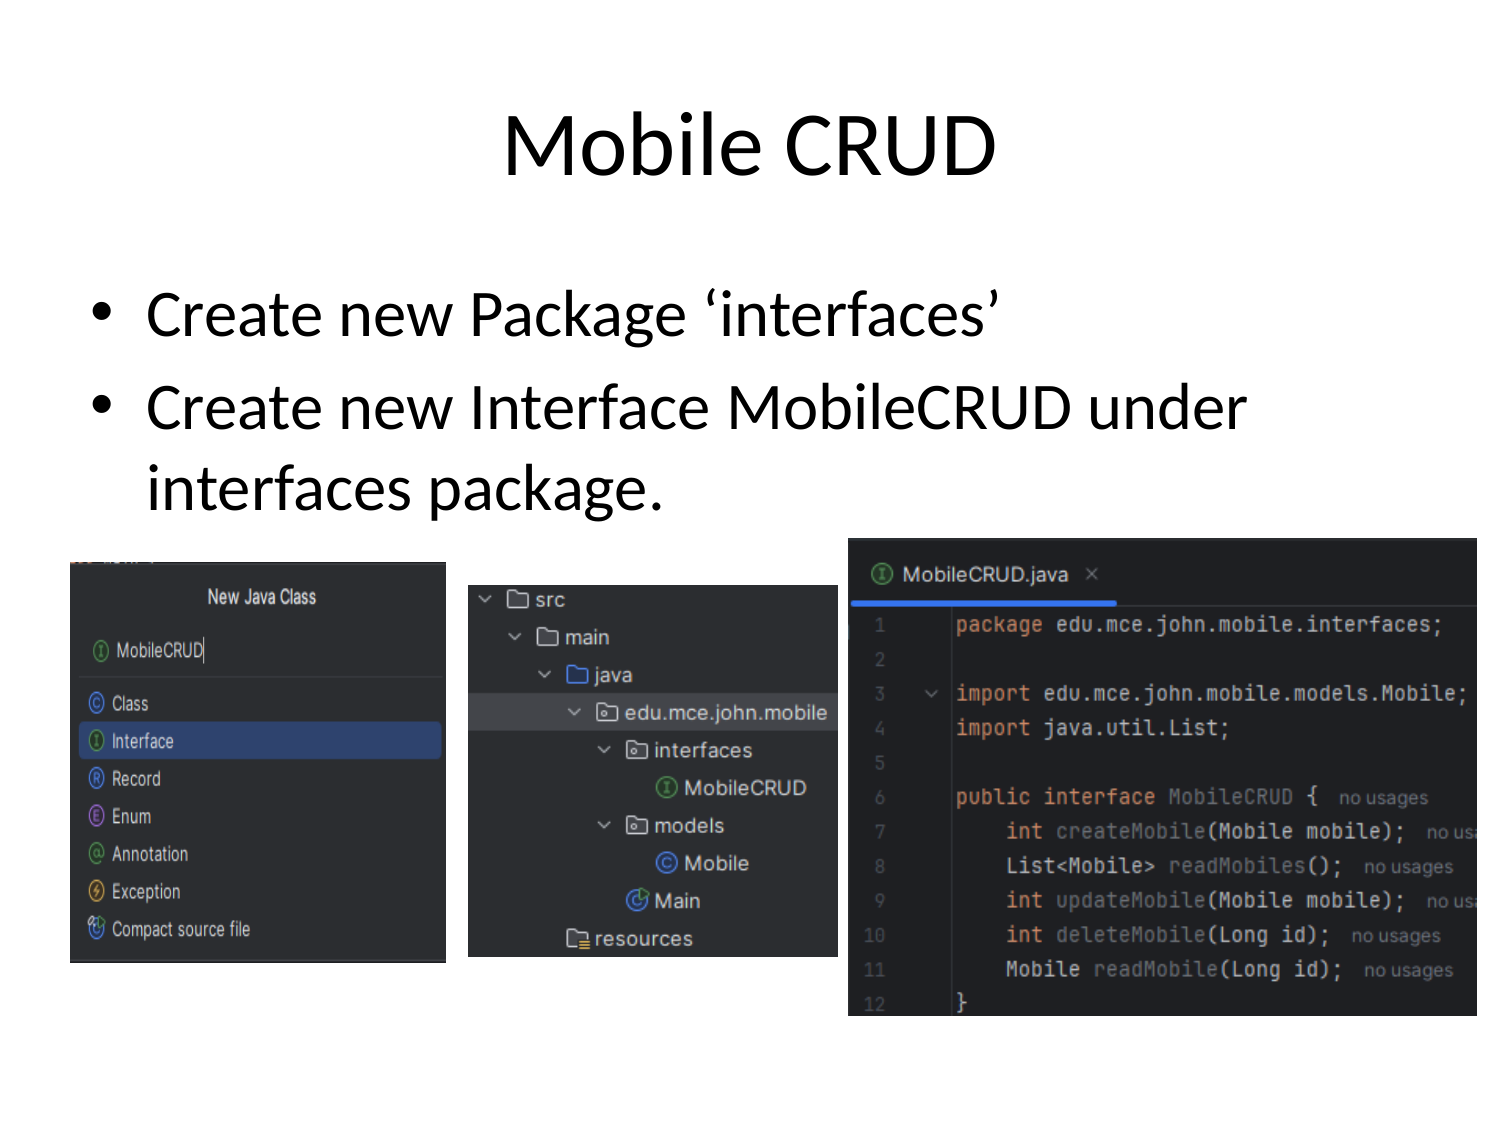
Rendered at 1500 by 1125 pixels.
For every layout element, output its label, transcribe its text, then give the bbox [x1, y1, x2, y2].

list Create new Package ‘interfaces’ Create new Interface MobileCRUD under interfaces package. [75, 262, 1425, 551]
picture [848, 538, 1477, 1016]
picture [468, 585, 838, 957]
picture [70, 562, 446, 963]
title Mobile CRUD [75, 45, 1425, 233]
